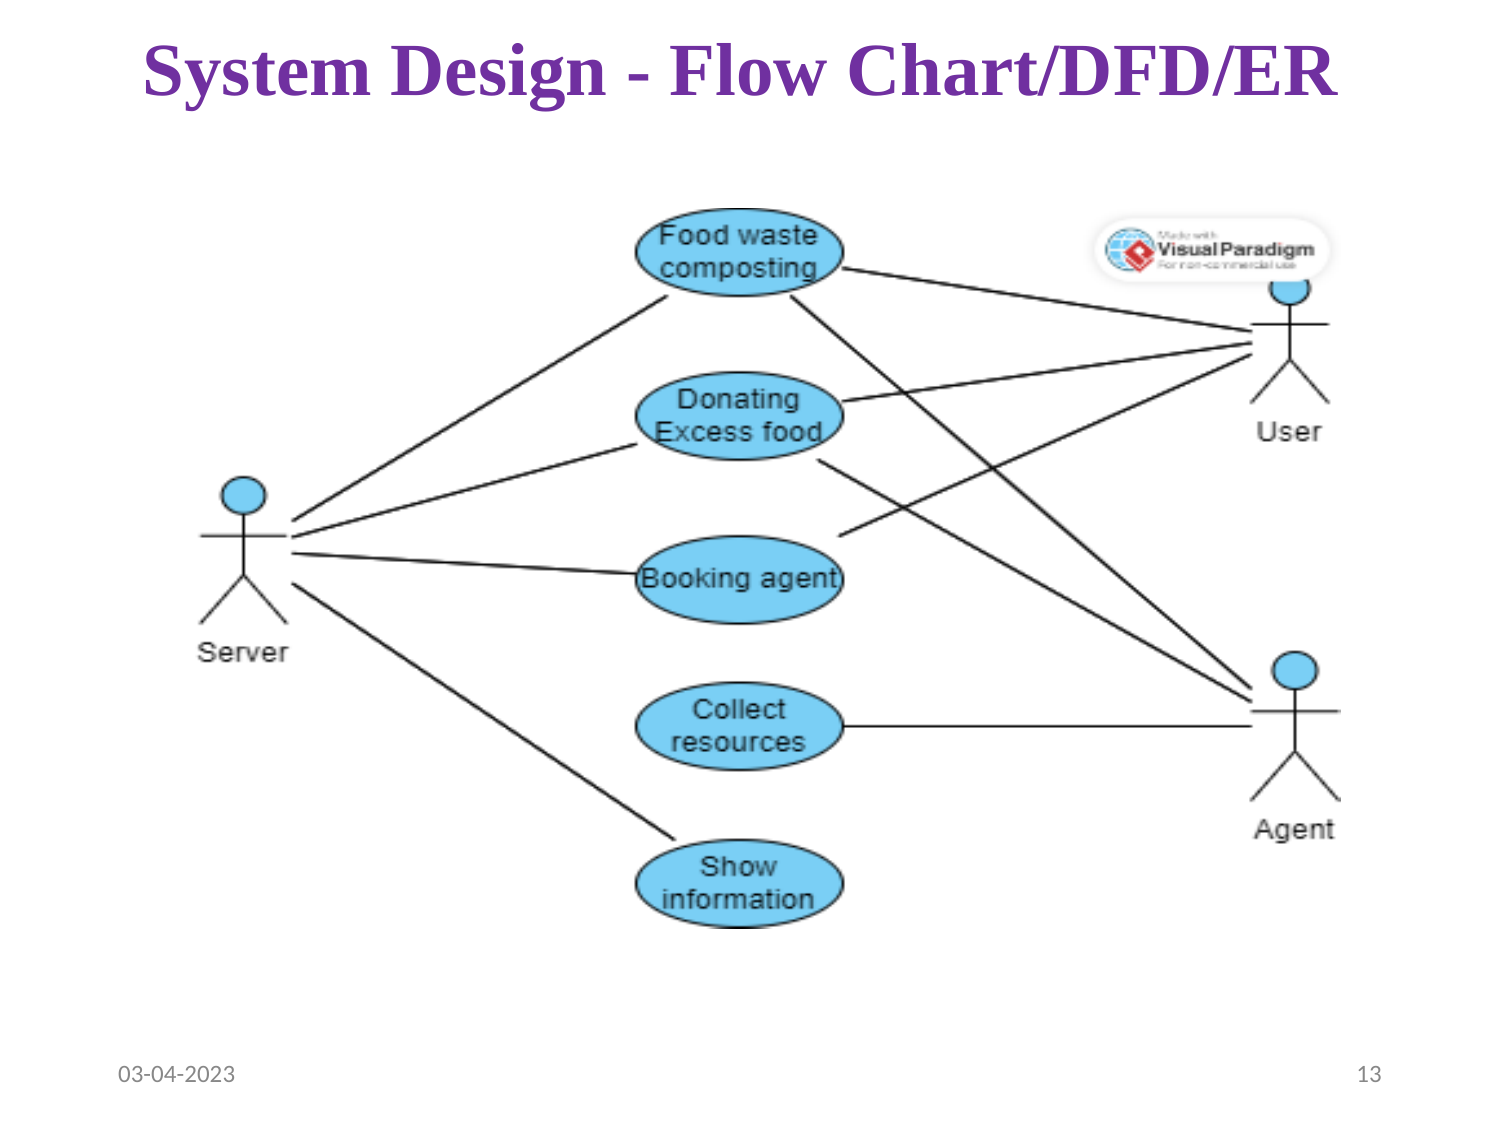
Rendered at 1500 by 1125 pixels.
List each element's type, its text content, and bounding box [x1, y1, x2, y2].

title System Design - Flow Chart/DFD/ER [103, 27, 1397, 115]
slide_number ‹#› [1059, 1042, 1397, 1103]
picture [194, 207, 1341, 929]
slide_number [103, 1042, 441, 1103]
